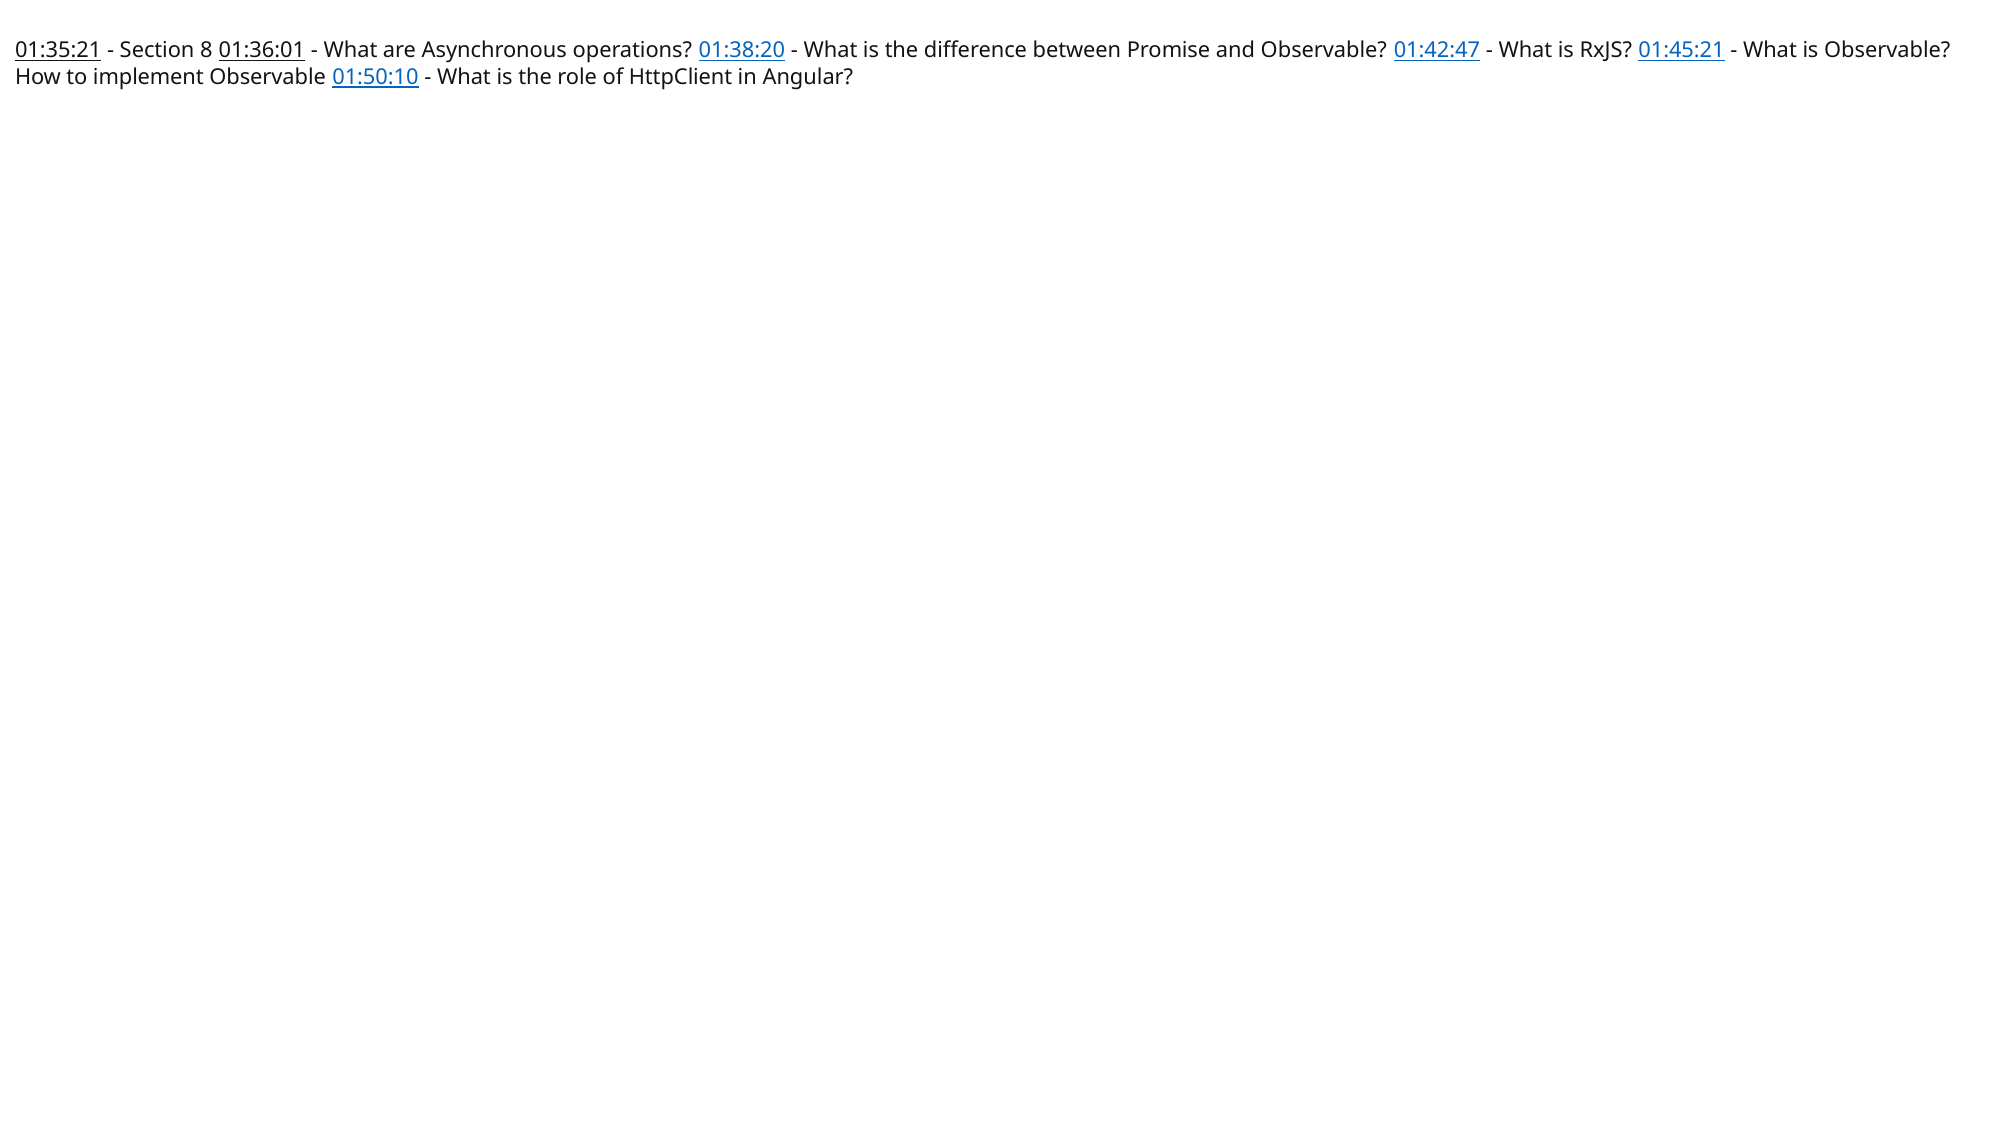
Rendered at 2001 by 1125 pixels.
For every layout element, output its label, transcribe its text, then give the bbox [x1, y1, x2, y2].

title 01:35:21 - Section 8 01:36:01 - What are Asynchronous operations? 01:38:20 - What is the difference between Promise and Observable? 01:42:47 - What is RxJS? 01:45:21 - What is Observable? How to implement Observable 01:50:10 - What is the role of HttpClient in Angular? [0, 0, 2000, 127]
